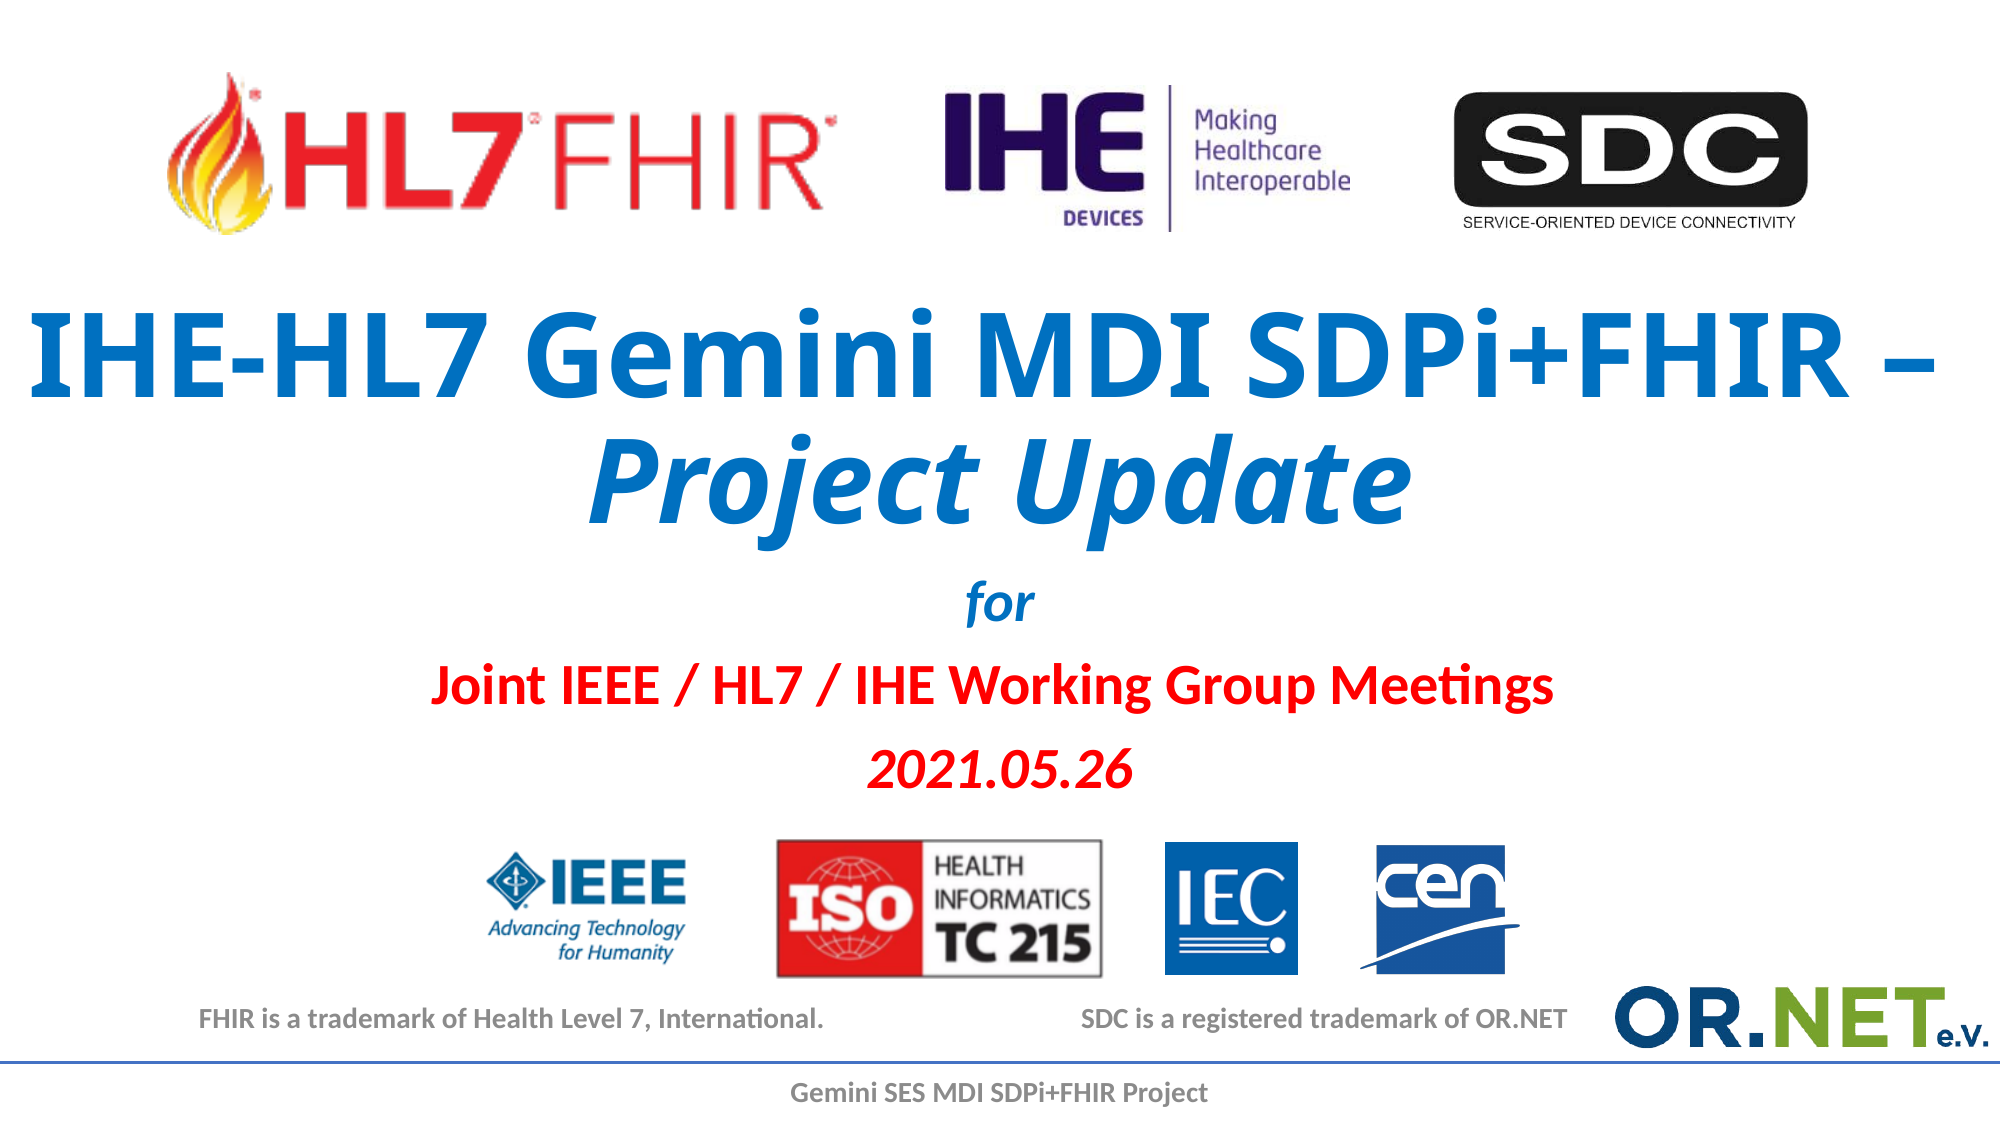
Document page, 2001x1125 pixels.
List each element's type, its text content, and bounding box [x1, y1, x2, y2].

text_box SDC is a registered trademark of OR.NET [1023, 986, 1602, 1047]
text_box FHIR is a trademark of Health Level 7, International. [174, 986, 850, 1047]
picture [167, 72, 843, 235]
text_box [478, 834, 1522, 982]
title IHE-HL7 Gemini MDI SDPi+FHIR – Project Update [0, 165, 2000, 557]
footer Gemini SES MDI SDPi+FHIR Project [548, 1056, 1451, 1125]
picture [945, 85, 1350, 233]
picture [1428, 72, 1833, 254]
picture [1602, 968, 2000, 1065]
subtitle for Joint IEEE / HL7 / IHE Working Group Meetings 2021.05.26 [0, 563, 2000, 843]
